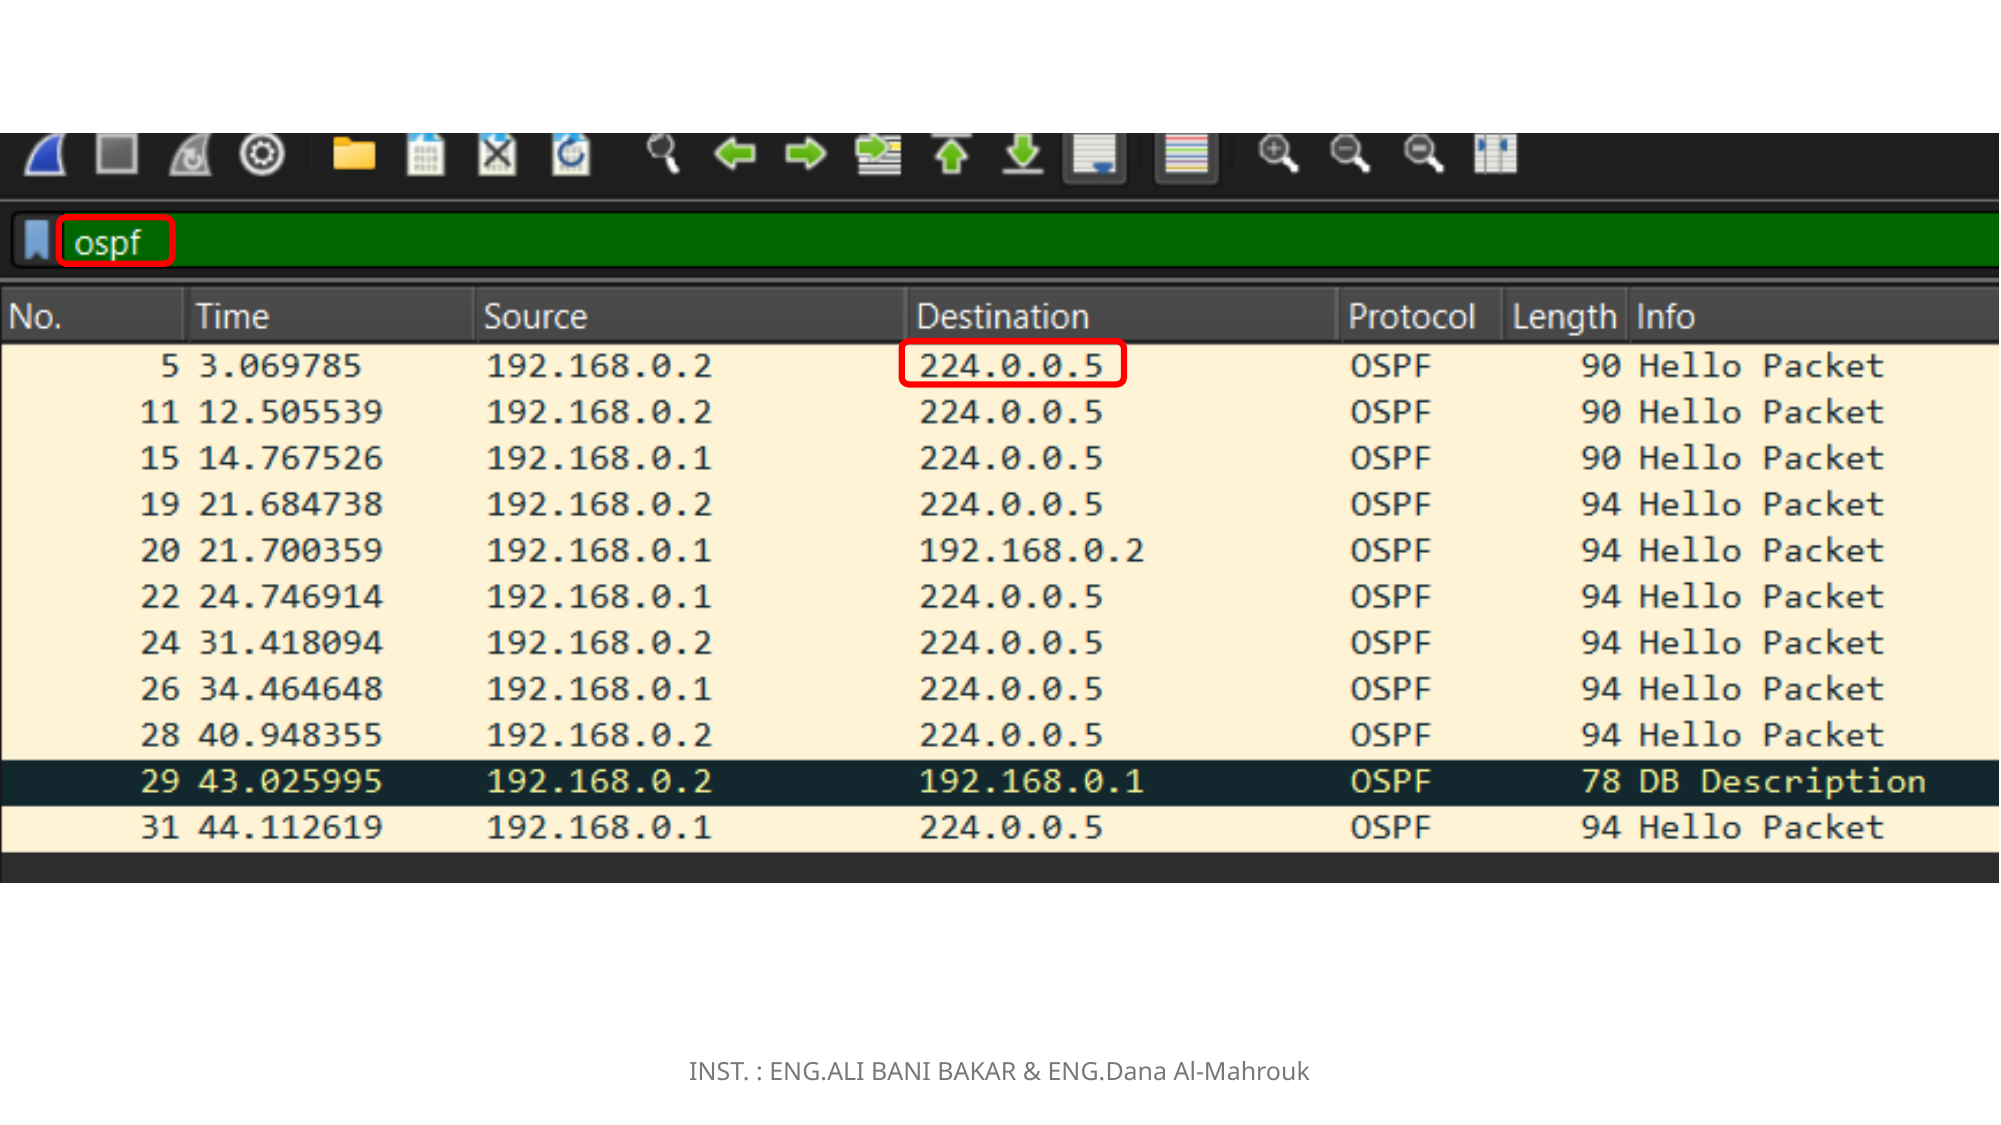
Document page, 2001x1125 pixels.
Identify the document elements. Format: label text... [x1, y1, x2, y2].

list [0, 132, 2000, 884]
footer INST. : ENG.ALI BANI BAKAR & ENG.Dana Al-Mahrouk [662, 1042, 1338, 1103]
